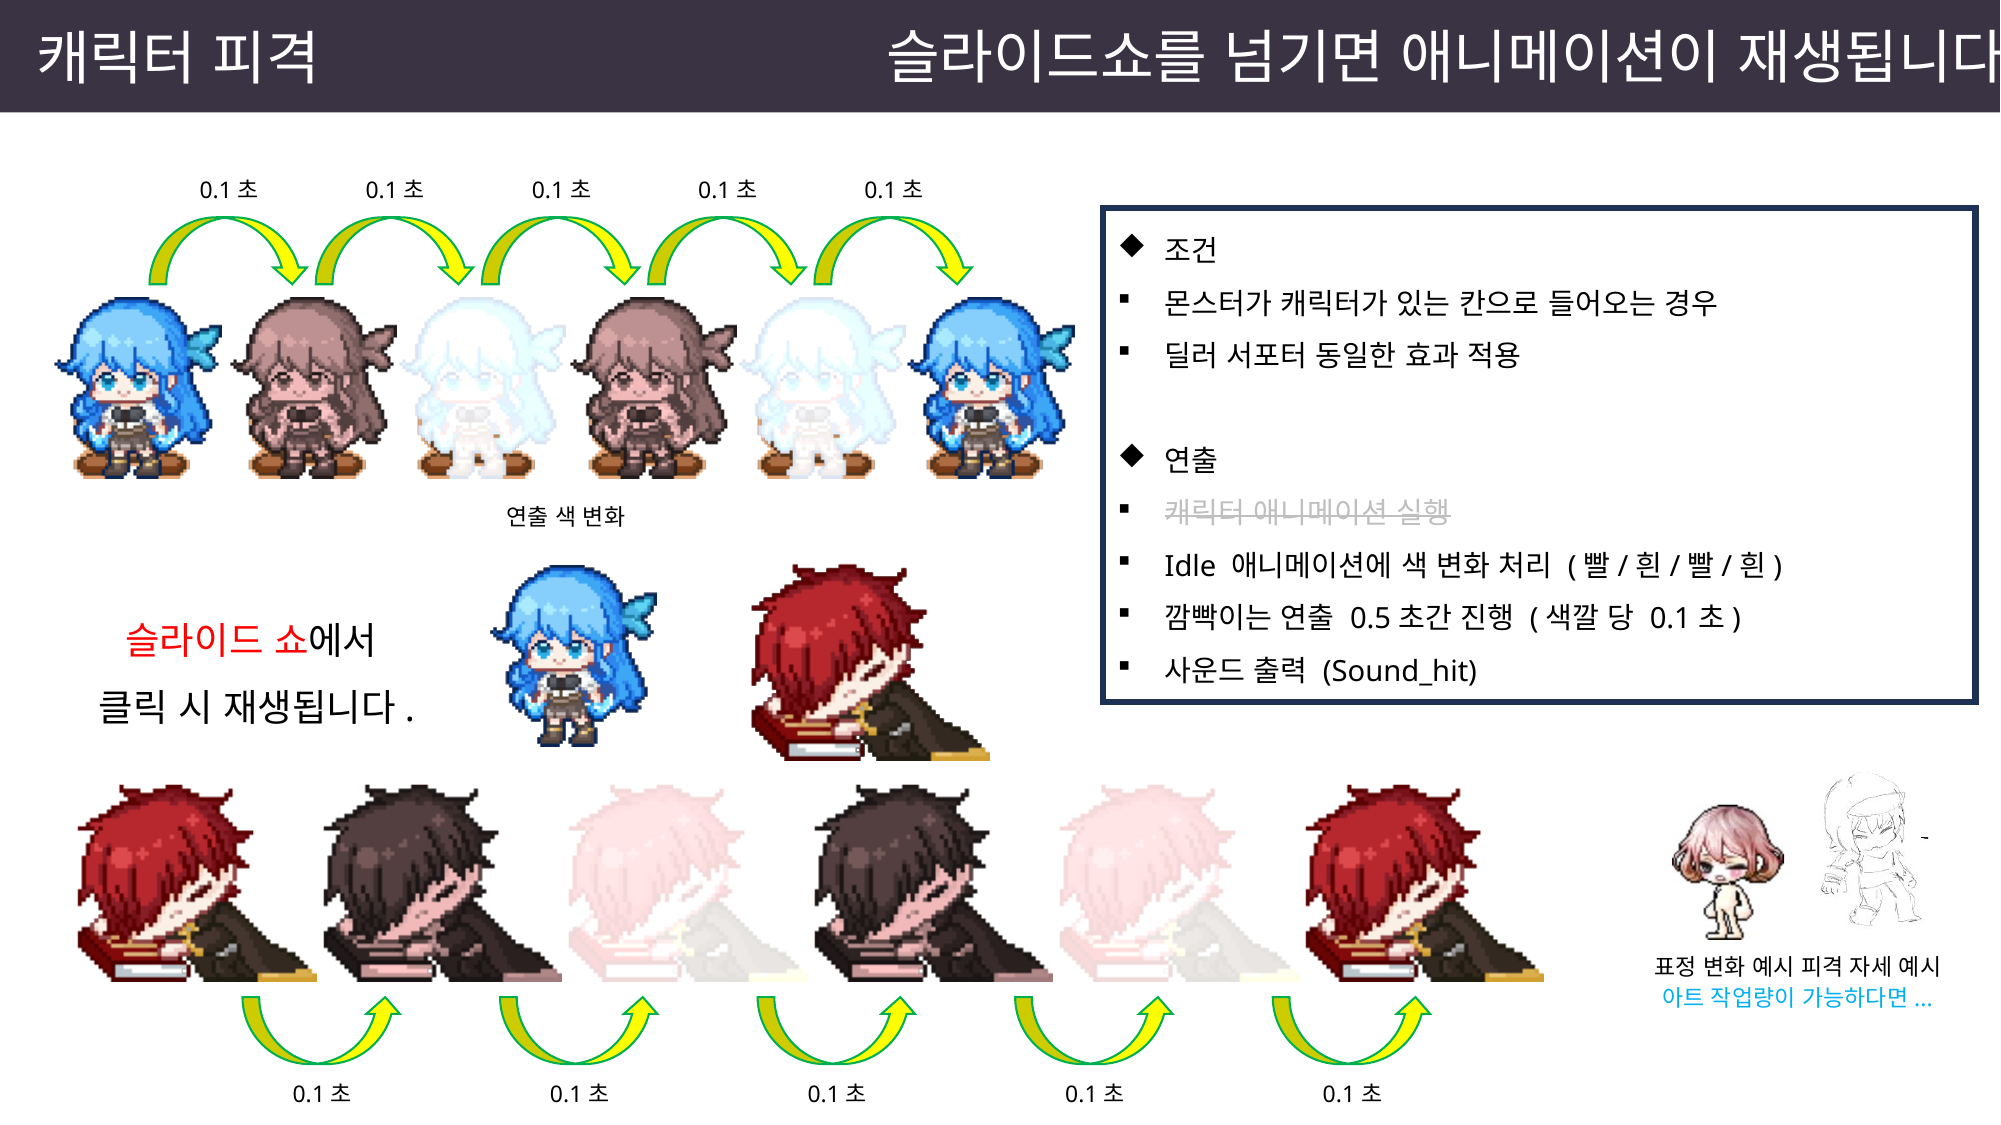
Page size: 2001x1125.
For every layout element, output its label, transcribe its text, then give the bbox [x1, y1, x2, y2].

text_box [1015, 997, 1175, 1112]
text_box 캐릭터 피격 [21, 13, 335, 99]
picture [322, 521, 1053, 982]
text_box 아트 작업량이 가능하다면... [1647, 962, 1948, 1018]
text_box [814, 154, 974, 285]
picture [39, 297, 1075, 479]
text_box 연출 색 변화 [491, 481, 641, 538]
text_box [648, 154, 808, 285]
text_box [481, 154, 642, 285]
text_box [149, 154, 310, 285]
picture [1304, 741, 1544, 982]
text_box [0, 0, 2000, 113]
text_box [499, 997, 660, 1112]
text_box 슬라이드쇼를 넘기면 애니메이션이 재생됩니다. [871, 13, 2000, 98]
picture [76, 741, 317, 982]
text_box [315, 154, 476, 285]
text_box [1272, 997, 1433, 1112]
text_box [242, 997, 402, 1112]
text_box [1665, 795, 1787, 965]
text_box 조건 몬스터가 캐릭터가 있는 칸으로 들어오는 경우 딜러 서포터 동일한 효과 적용 연출 캐릭터 애니메이션 실행 Idle 애니메이션에 색 변화 처리 (빨/흰/빨/흰) 깜빡이는 연출 0.5초간 진행 (색깔 당 0.1초) 사운드 출력 (Sound_hit) [1102, 207, 1977, 703]
text_box 슬라이드 쇼에서 클릭 시 재생됩니다. [84, 586, 430, 737]
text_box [1814, 765, 1929, 965]
picture [1058, 741, 1299, 982]
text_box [757, 997, 918, 1112]
